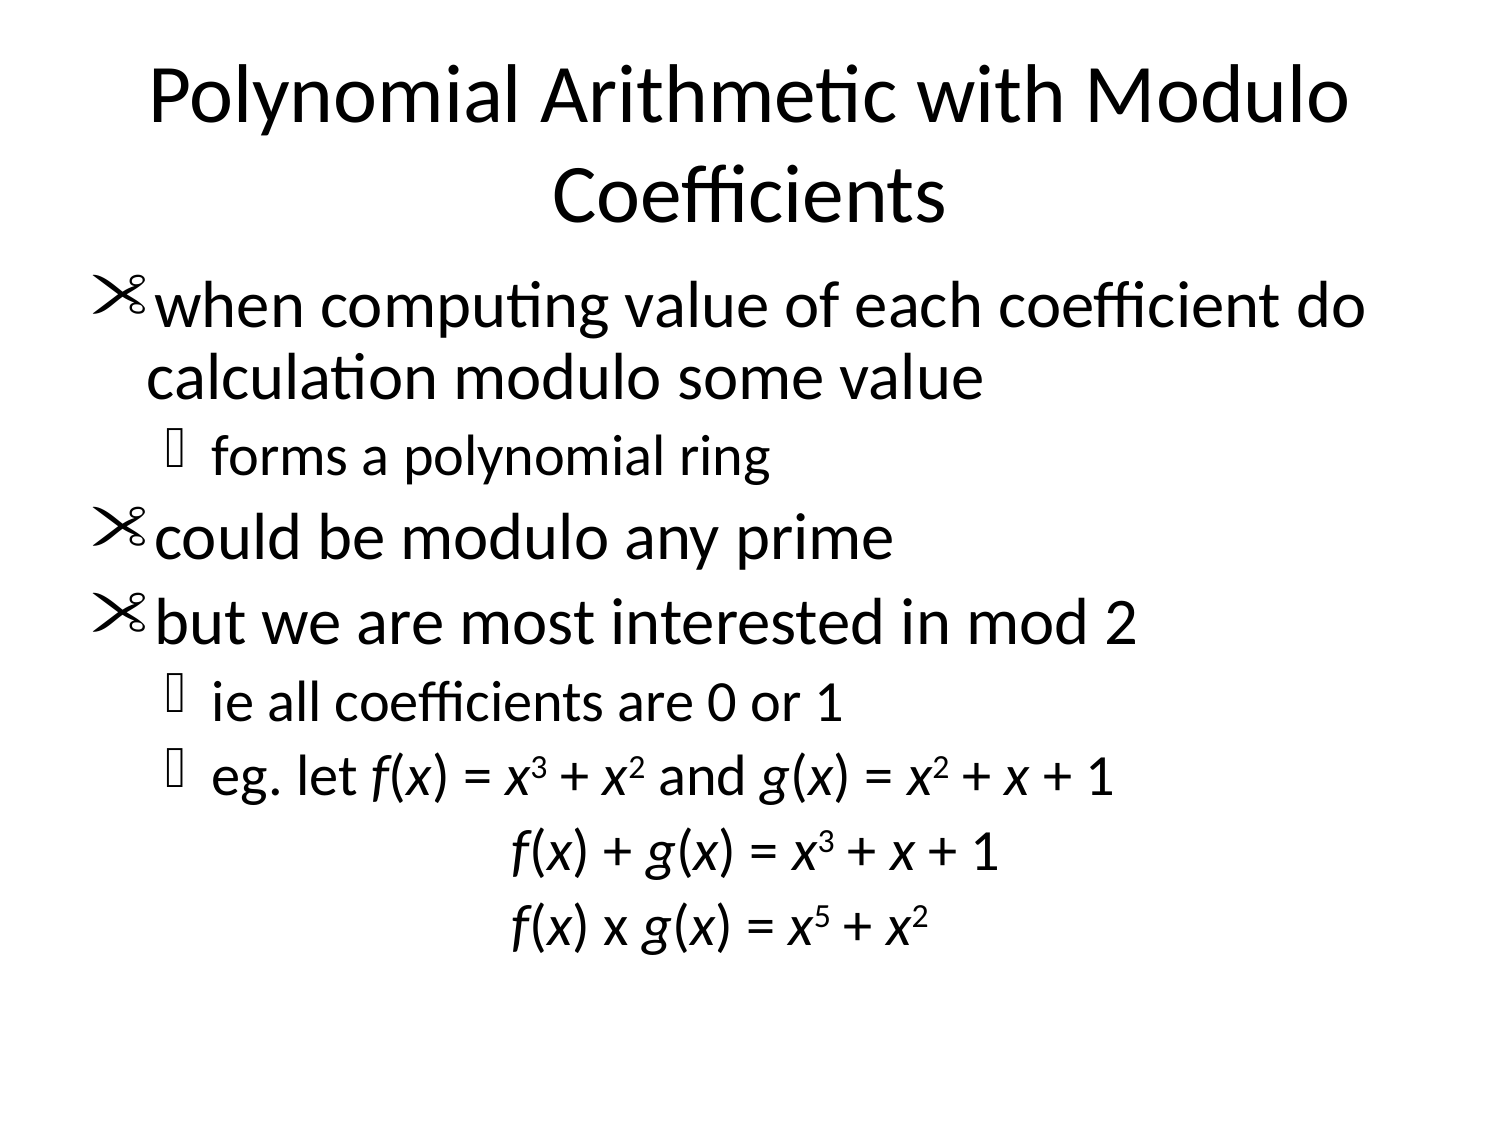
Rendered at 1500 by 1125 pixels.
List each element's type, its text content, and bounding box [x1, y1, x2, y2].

title Polynomial Arithmetic with Modulo Coefficients [75, 45, 1425, 233]
list when computing value of each coefficient do calculation modulo some value forms a polynomial ring could be modulo any prime but we are most interested in mod 2 ie all coefficients are 0 or 1 eg. let f(x) = x3 + x2 and g(x) = x2 + x + 1 f(x) + g(x) = x3 + x + 1 f(x) x g(x) = x5 + x2 [75, 262, 1425, 1005]
